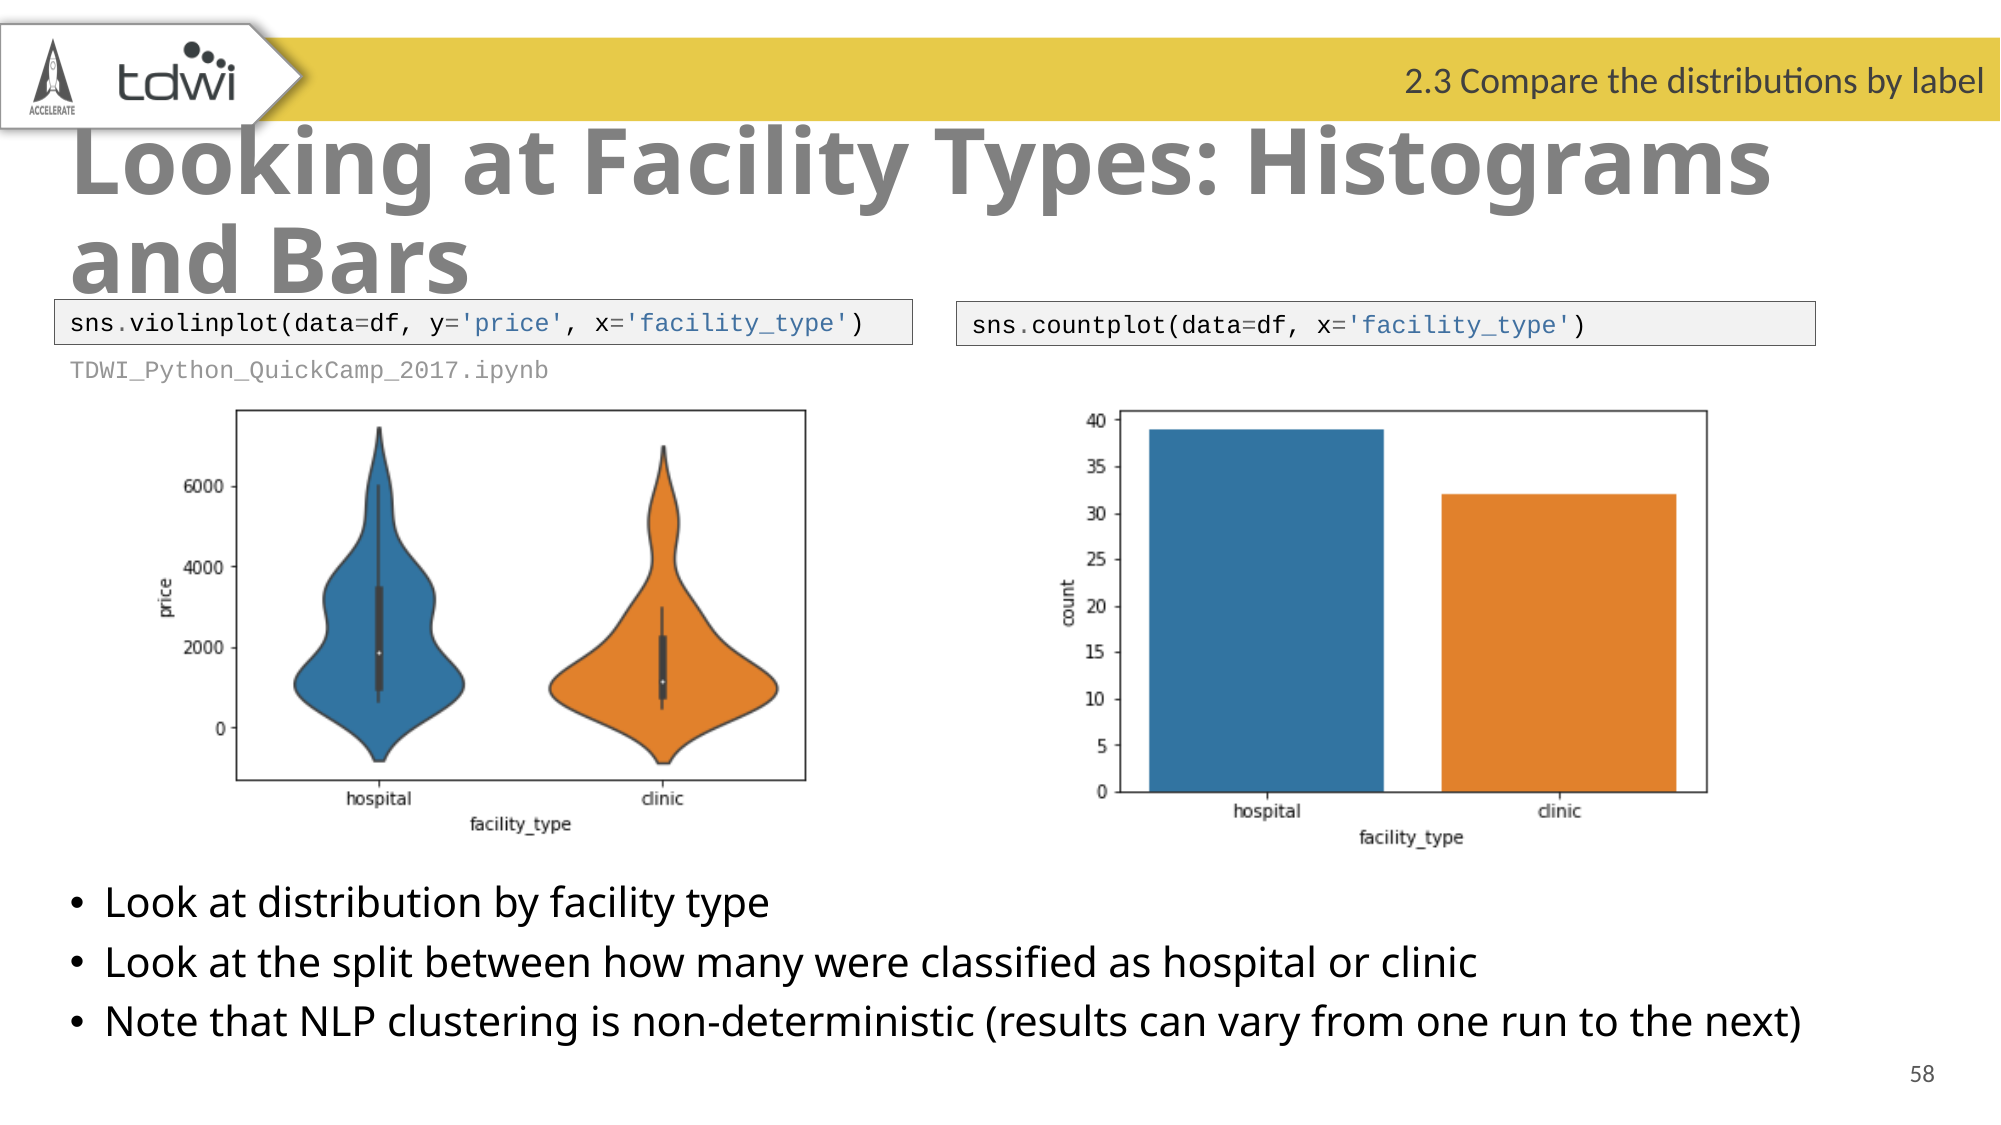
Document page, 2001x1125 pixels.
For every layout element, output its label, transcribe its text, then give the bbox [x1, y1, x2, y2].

picture [146, 393, 822, 846]
slide_number 58 [1500, 1042, 1950, 1103]
text_box sns.violinplot(data=df, y='price', x='facility_type') [54, 299, 913, 345]
text_box sns.countplot(data=df, x='facility_type') [956, 301, 1816, 346]
text_box 2.3 Compare the distributions by label [1279, 48, 2000, 109]
text_box TDWI_Python_QuickCamp_2017.ipynb [54, 346, 984, 392]
picture [1048, 393, 1724, 860]
picture [115, 35, 239, 108]
list Look at distribution by facility type Look at the split between how many were classified as hospital or clinic Note that NLP clustering is non-deterministic (results can vary from one run to the next) [54, 874, 1950, 1056]
title Looking at Facility Types: Histograms and Bars [54, 150, 1950, 278]
